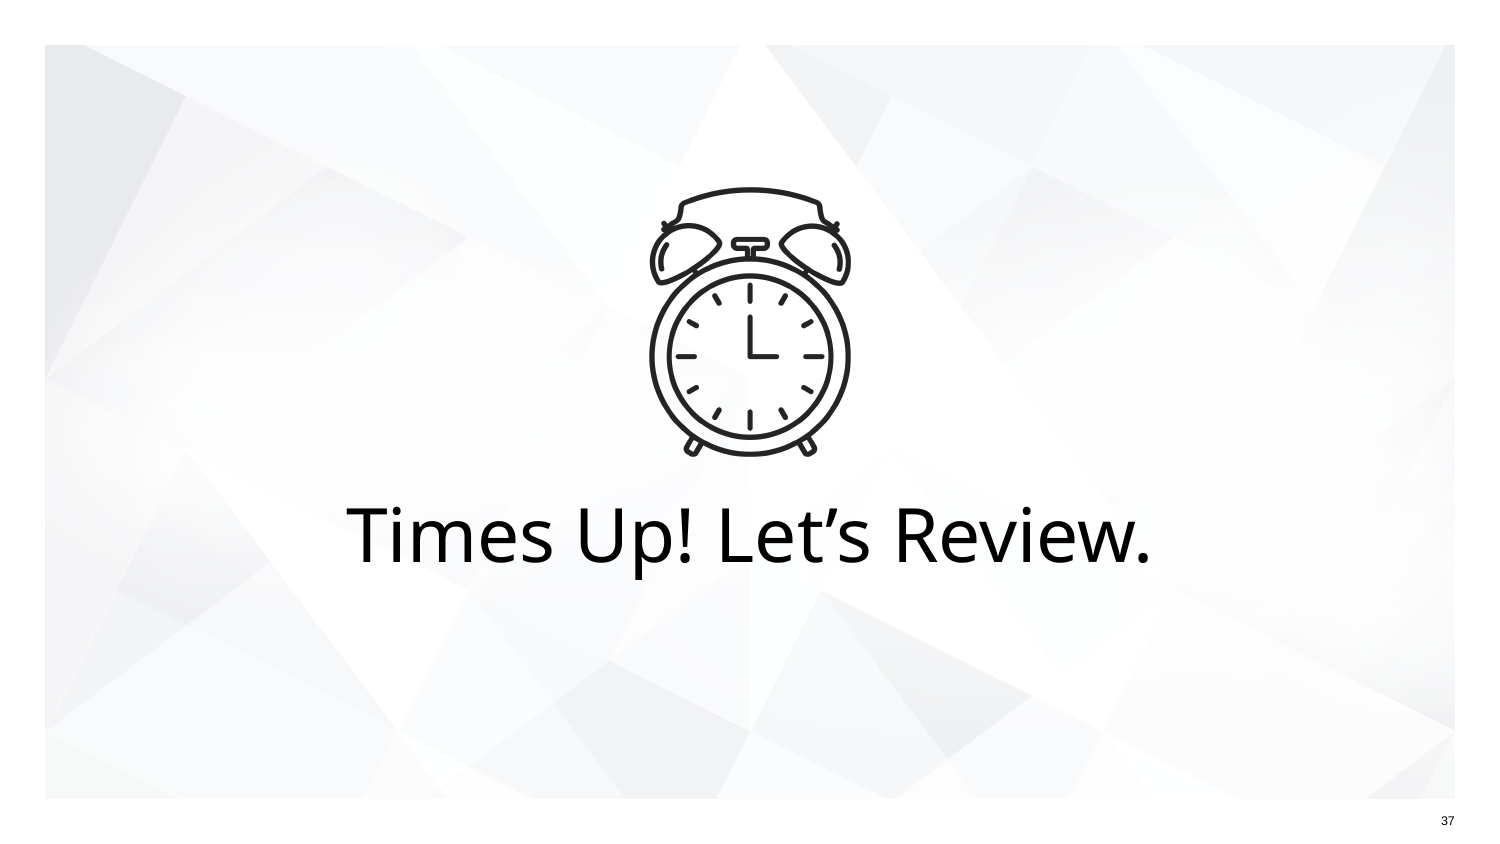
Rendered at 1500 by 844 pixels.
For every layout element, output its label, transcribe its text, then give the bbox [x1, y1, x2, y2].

slide_number 37 [1412, 813, 1455, 831]
picture [45, 45, 1455, 799]
